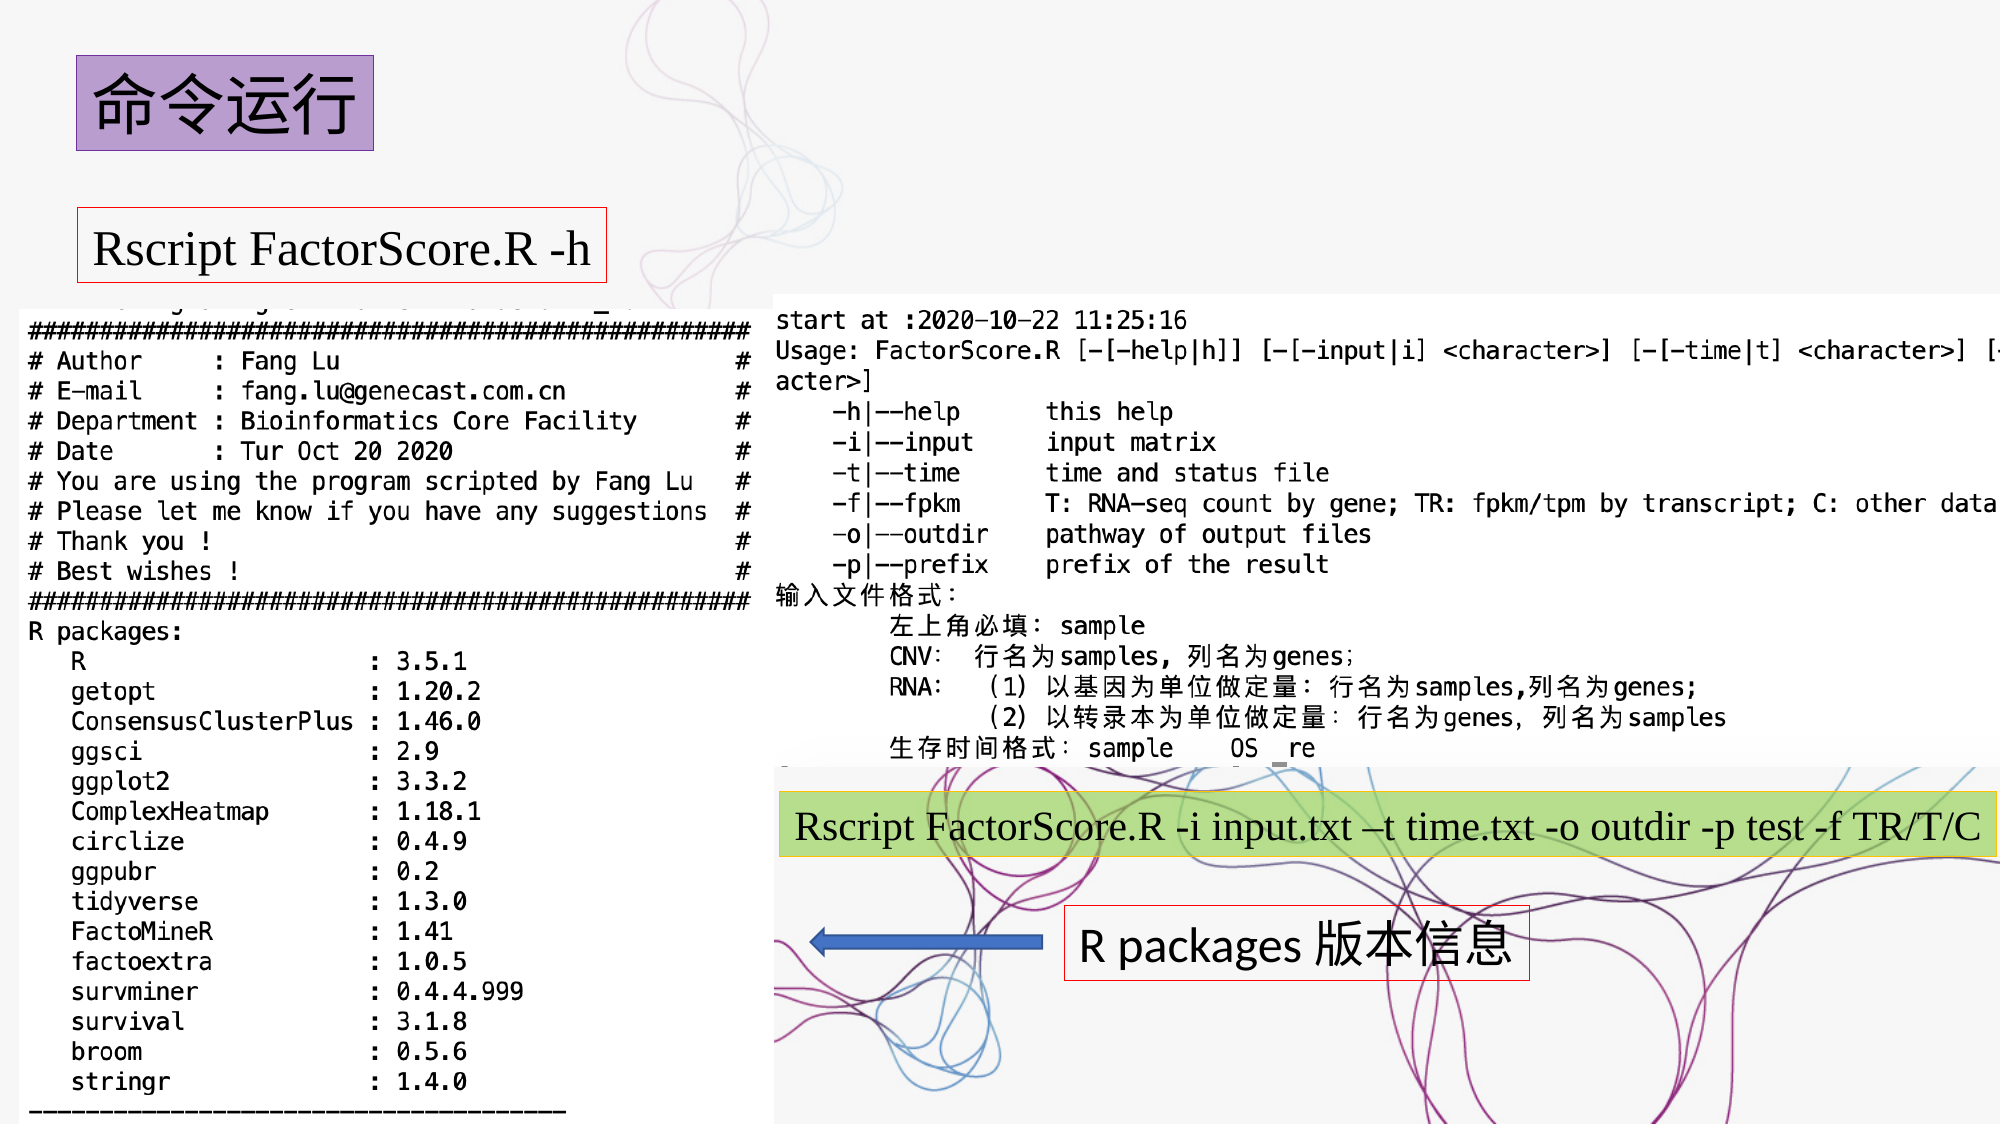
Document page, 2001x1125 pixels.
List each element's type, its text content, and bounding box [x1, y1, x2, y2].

text_box R packages版本信息 [1064, 905, 1530, 981]
text_box Rscript FactorScore.R -i input.txt –t time.txt -o outdir -p test -f TR/T/C [779, 791, 1997, 857]
text_box 命令运行 [76, 55, 374, 151]
text_box Rscript FactorScore.R -h [77, 207, 607, 283]
picture [0, 0, 2000, 1125]
text_box [809, 926, 1044, 958]
